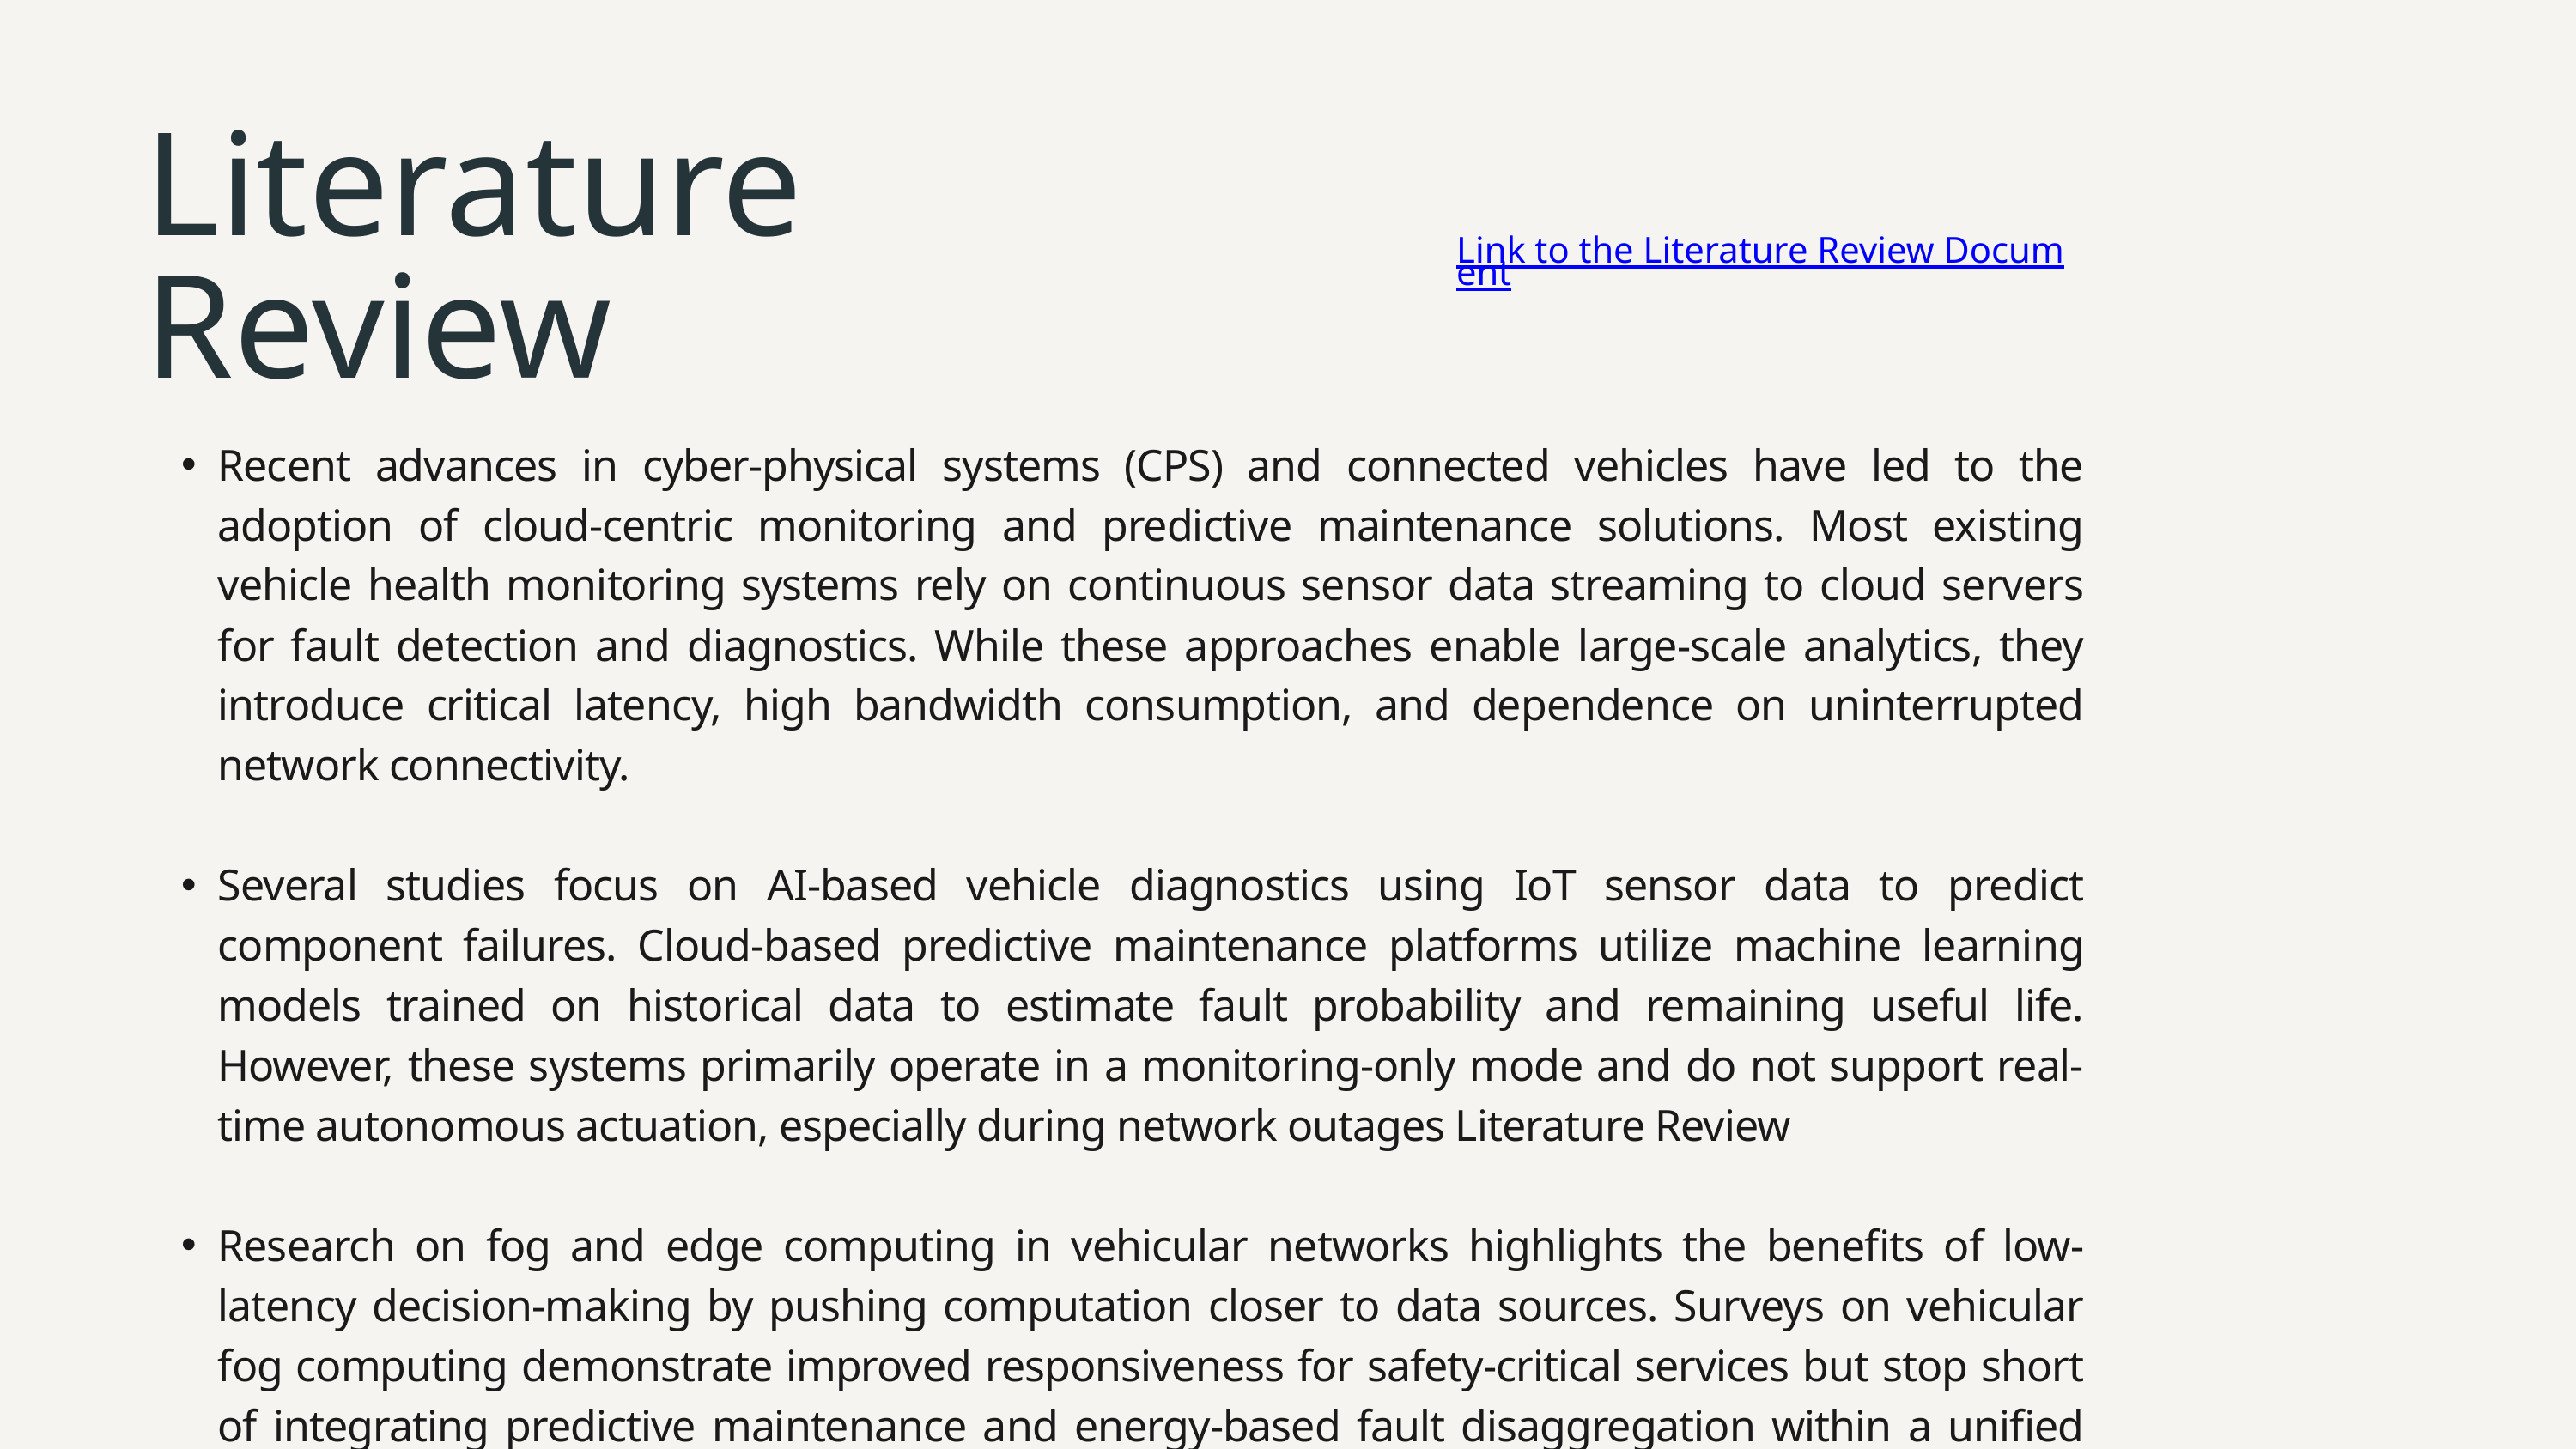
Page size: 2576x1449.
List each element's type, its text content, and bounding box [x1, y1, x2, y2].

text_box Recent advances in cyber-physical systems (CPS) and connected vehicles have led to the adoption of cloud-centric monitoring and predictive maintenance solutions. Most existing vehicle health monitoring systems rely on continuous sensor data streaming to cloud servers for fault detection and diagnostics. While these approaches enable large-scale analytics, they introduce critical latency, high bandwidth consumption, and dependence on uninterrupted network connectivity. Several studies focus on AI-based vehicle diagnostics using IoT sensor data to predict component failures. Cloud-based predictive maintenance platforms utilize machine learning models trained on historical data to estimate fault probability and remaining useful life. However, these systems primarily operate in a monitoring-only mode and do not support real-time autonomous actuation, especially during network outages Literature Review Research on fog and edge computing in vehicular networks highlights the benefits of low-latency decision-making by pushing computation closer to data sources. Surveys on vehicular fog computing demonstrate improved responsiveness for safety-critical services but stop short of integrating predictive maintenance and energy-based fault disaggregation within a unified framework Literature Review [144, 428, 2083, 1449]
text_box Link to the Literature Review Document [1456, 239, 2083, 276]
text_box Literature Review [144, 120, 999, 408]
